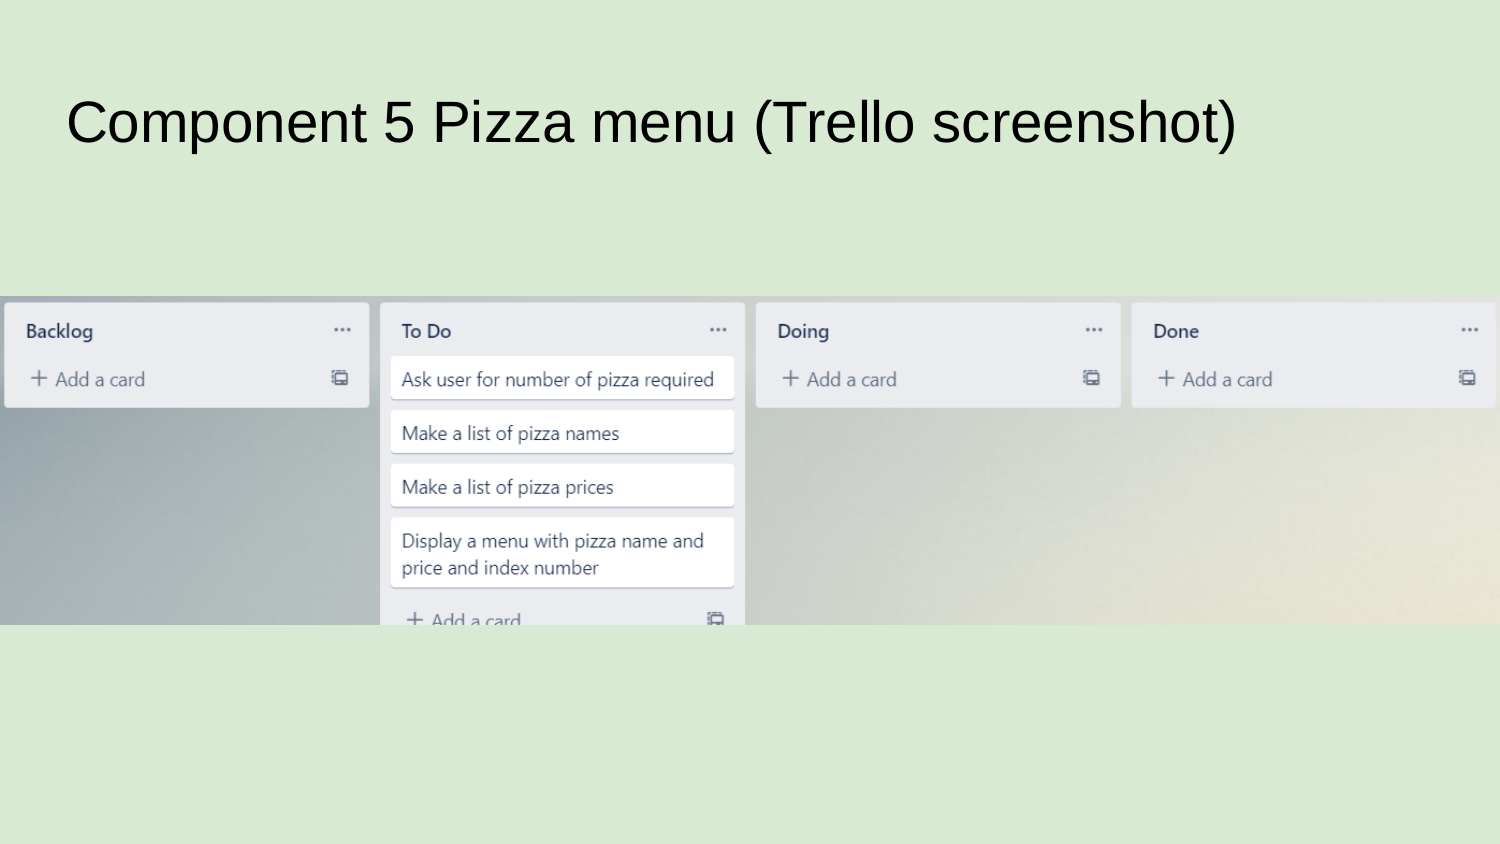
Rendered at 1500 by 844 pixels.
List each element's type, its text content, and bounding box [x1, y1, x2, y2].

title Component 5 Pizza menu (Trello screenshot) [51, 69, 1449, 164]
picture [0, 295, 1500, 626]
